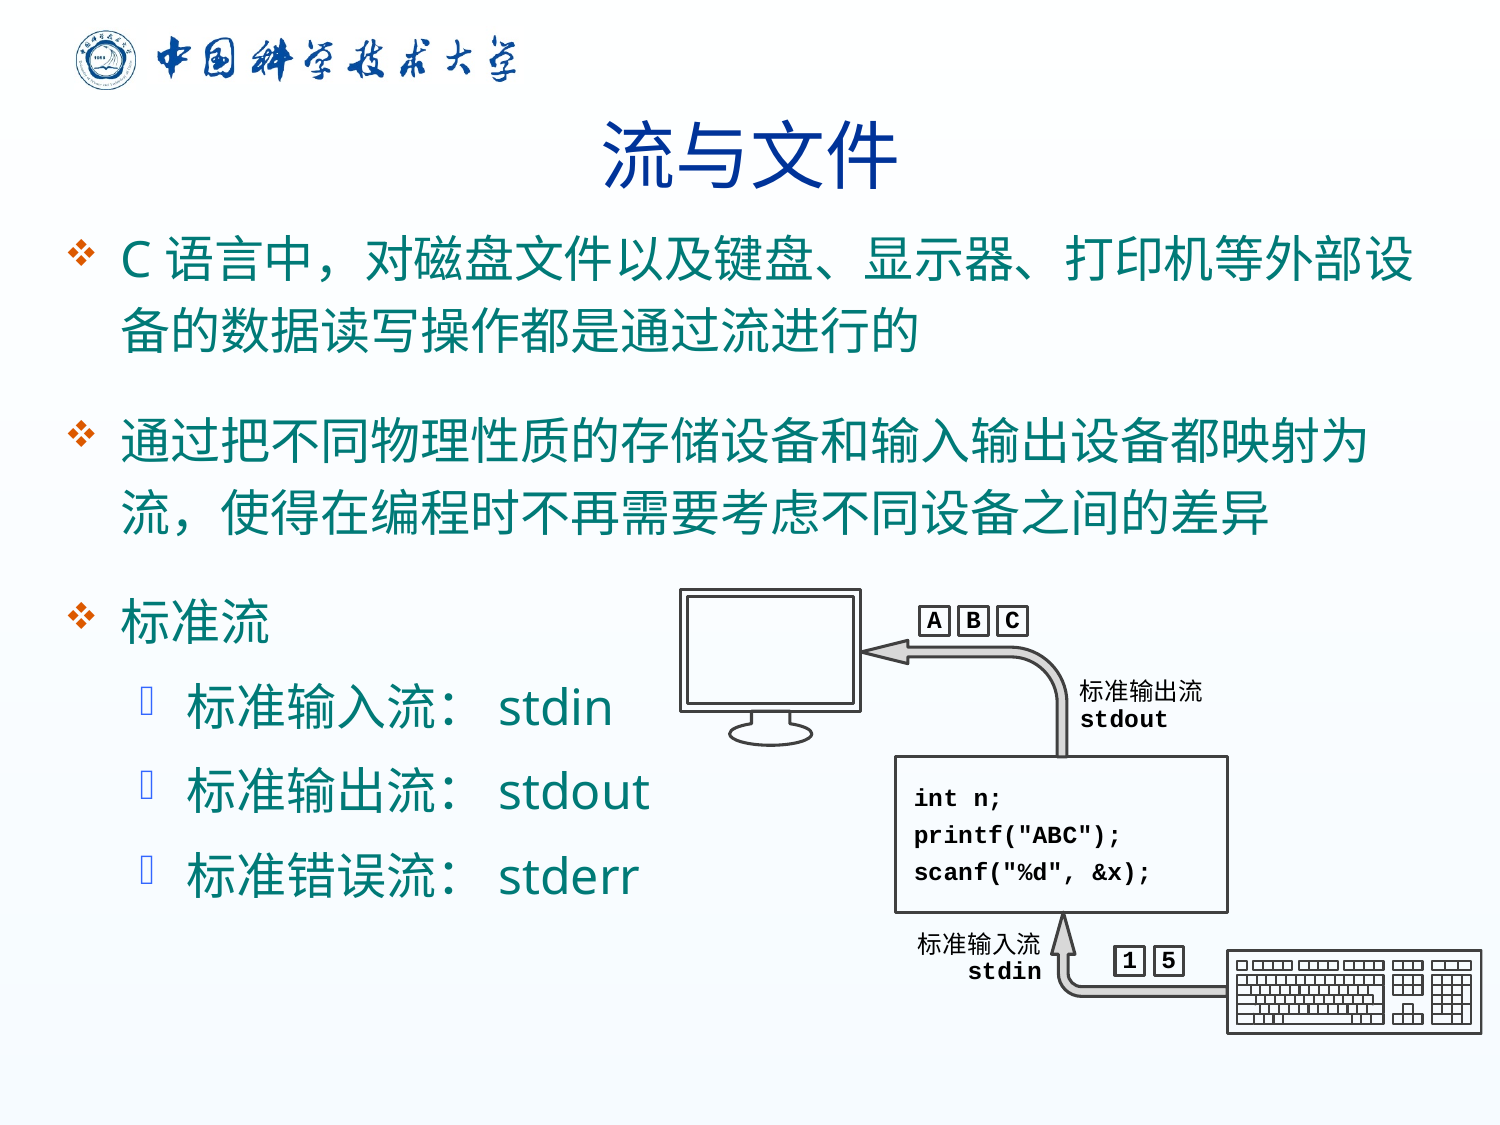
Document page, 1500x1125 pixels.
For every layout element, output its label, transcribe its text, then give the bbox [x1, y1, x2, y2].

picture [74, 27, 136, 90]
title 流与文件 [49, 99, 1451, 208]
picture [147, 26, 524, 84]
list C语言中，对磁盘文件以及键盘、显示器、打印机等外部设备的数据读写操作都是通过流进行的 通过把不同物理性质的存储设备和输入输出设备都映射为流，使得在编程时不再需要考虑不同设备之间的差异 标准流 标准输入流：stdin 标准输出流：stdout 标准错误流：stderr [49, 208, 1451, 1047]
picture [677, 586, 1483, 1035]
